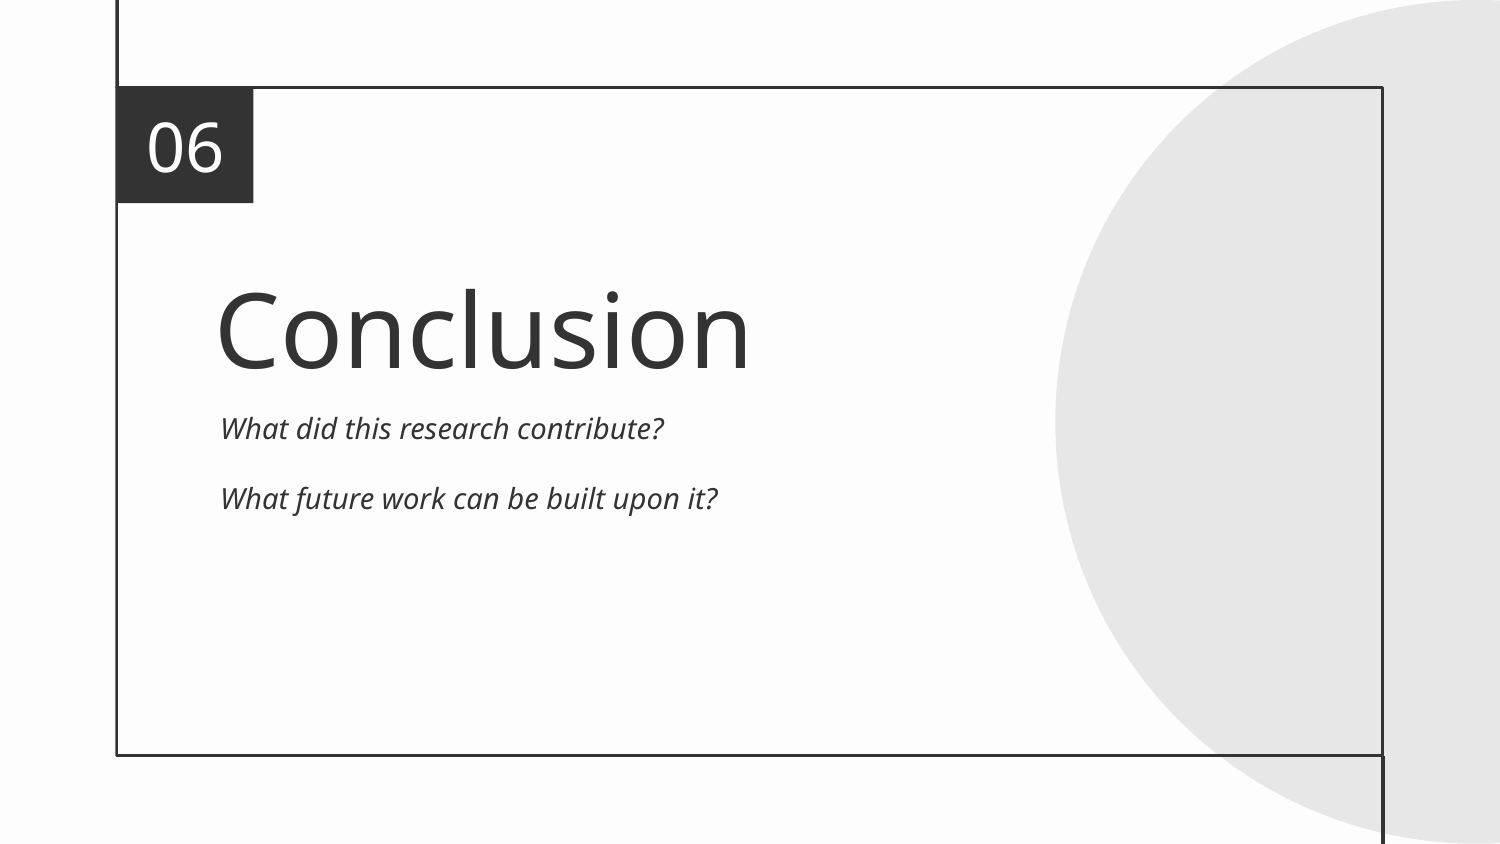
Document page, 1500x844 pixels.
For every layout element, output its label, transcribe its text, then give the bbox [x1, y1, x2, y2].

title Conclusion [199, 265, 979, 404]
title 06 [118, 87, 254, 204]
subtitle What did this research contribute? What future work can be built upon it? [205, 395, 930, 467]
